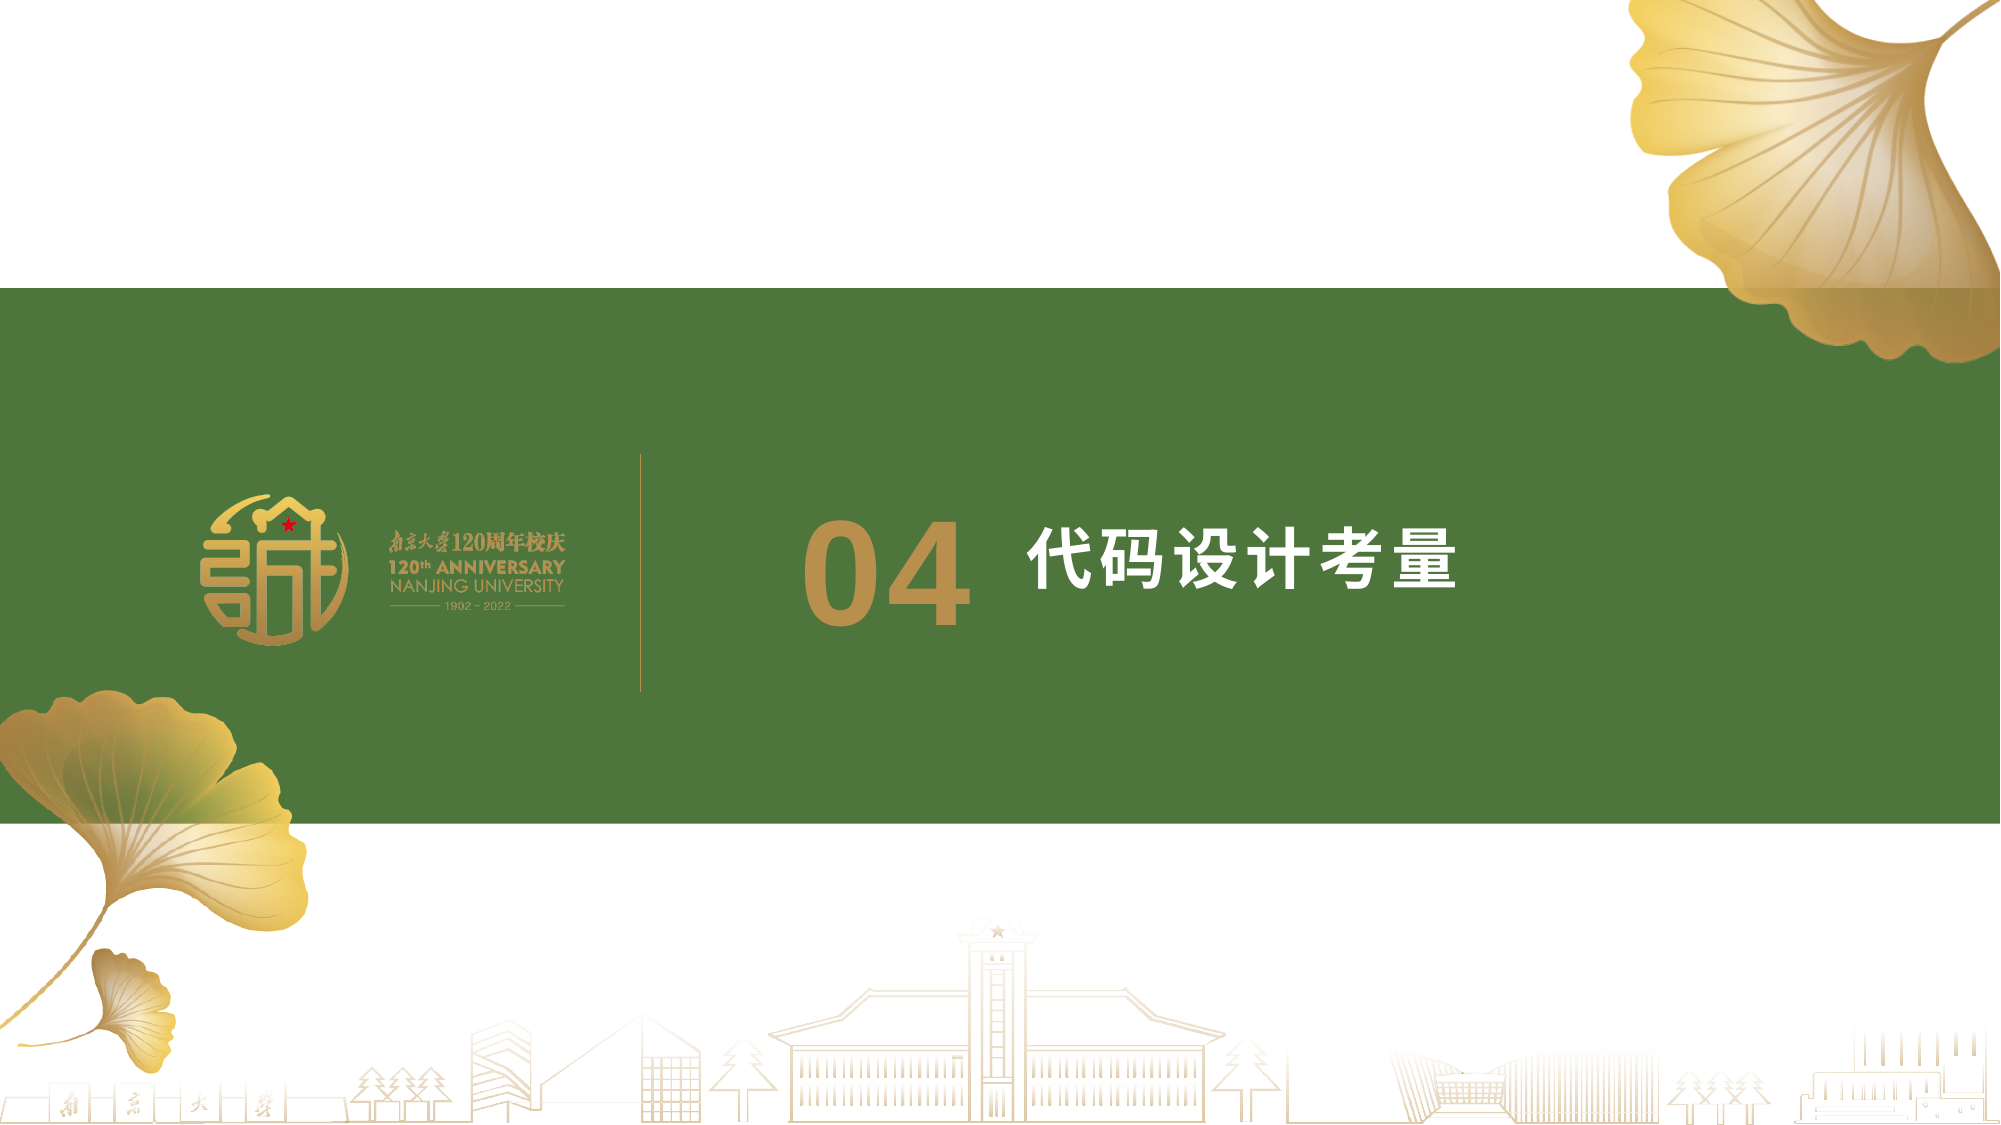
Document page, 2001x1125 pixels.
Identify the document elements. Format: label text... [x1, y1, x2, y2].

picture [1558, 0, 2000, 464]
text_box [0, 914, 1999, 1125]
text_box [0, 287, 2000, 825]
picture [0, 436, 609, 914]
text_box 代码设计考量 [1011, 488, 1819, 626]
text_box 04 [763, 463, 1008, 668]
